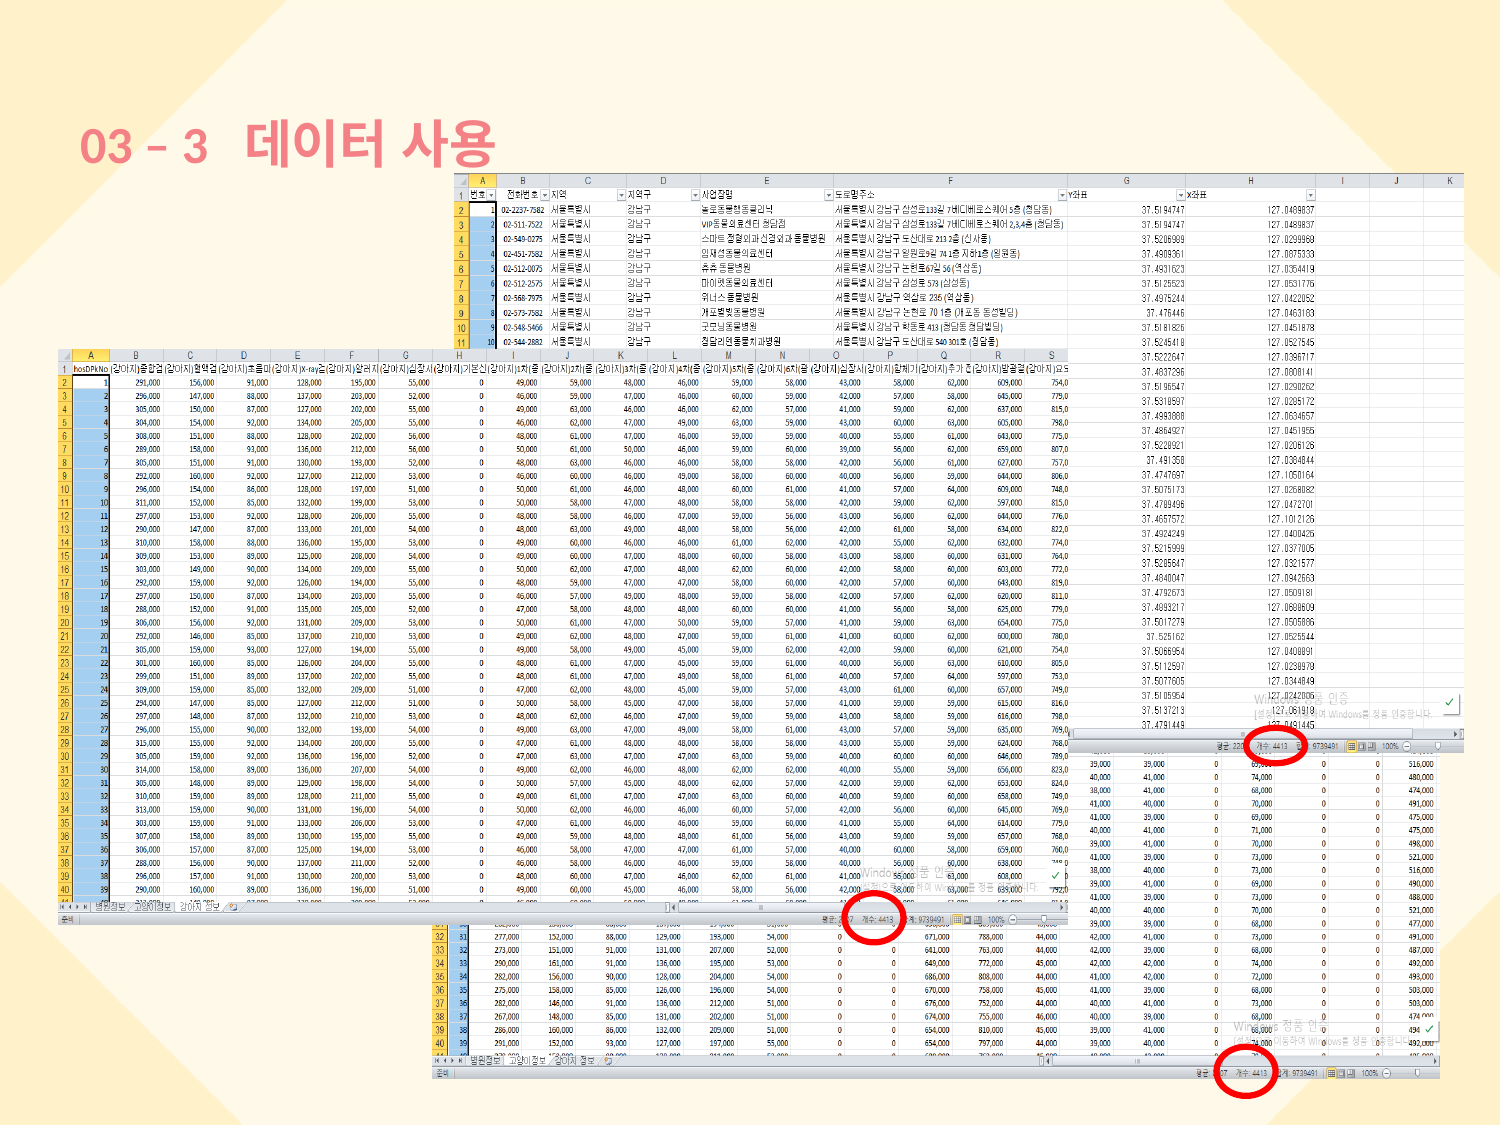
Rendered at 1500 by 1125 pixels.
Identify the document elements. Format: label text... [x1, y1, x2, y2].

picture [0, 0, 1500, 1125]
title 03 – 3 데이터 사용 [64, 77, 1322, 209]
text_box [1220, 1087, 1272, 1098]
